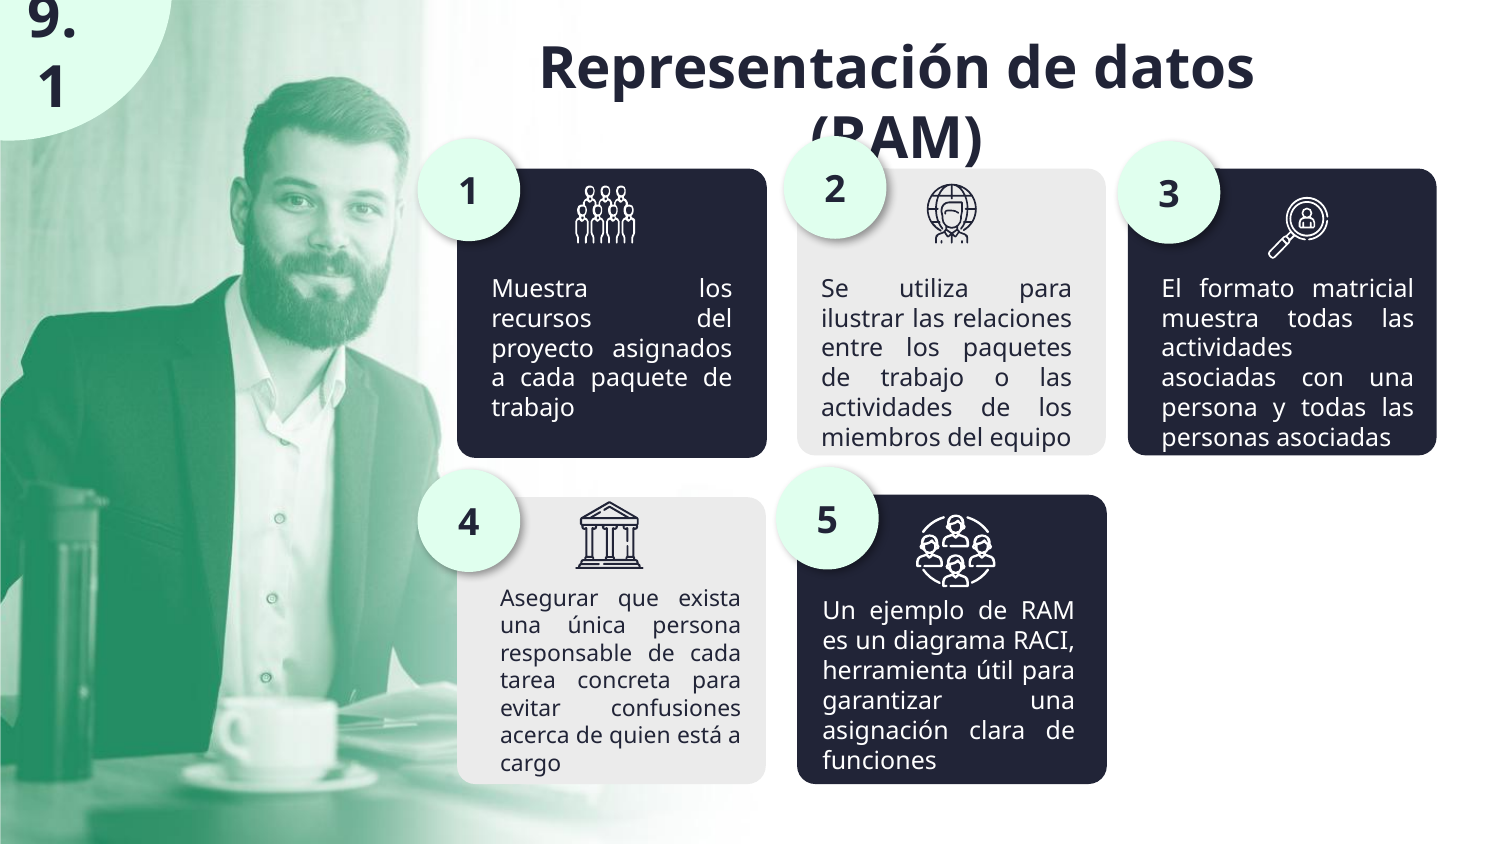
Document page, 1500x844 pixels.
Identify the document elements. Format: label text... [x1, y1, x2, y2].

text_box Un ejemplo de RAM es un diagrama RACI, herramienta útil para garantizar una asignación clara de funciones [807, 587, 1091, 782]
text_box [926, 183, 977, 244]
text_box [797, 168, 1106, 456]
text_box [1267, 196, 1329, 260]
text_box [915, 514, 996, 588]
title Representación de datos (RAM) [791, 15, 1364, 109]
text_box [1127, 168, 1437, 456]
picture [0, 0, 786, 844]
text_box 2 [791, 136, 887, 239]
text_box 5 [791, 466, 879, 570]
text_box 3 [1117, 141, 1221, 244]
text_box [797, 494, 1107, 785]
text_box El formato matricial muestra todas las actividades asociadas con una persona y todas las personas asociadas [1146, 264, 1430, 460]
text_box Se utiliza para ilustrar las relaciones entre los paquetes de trabajo o las actividades de los miembros del equipo [806, 264, 1088, 460]
